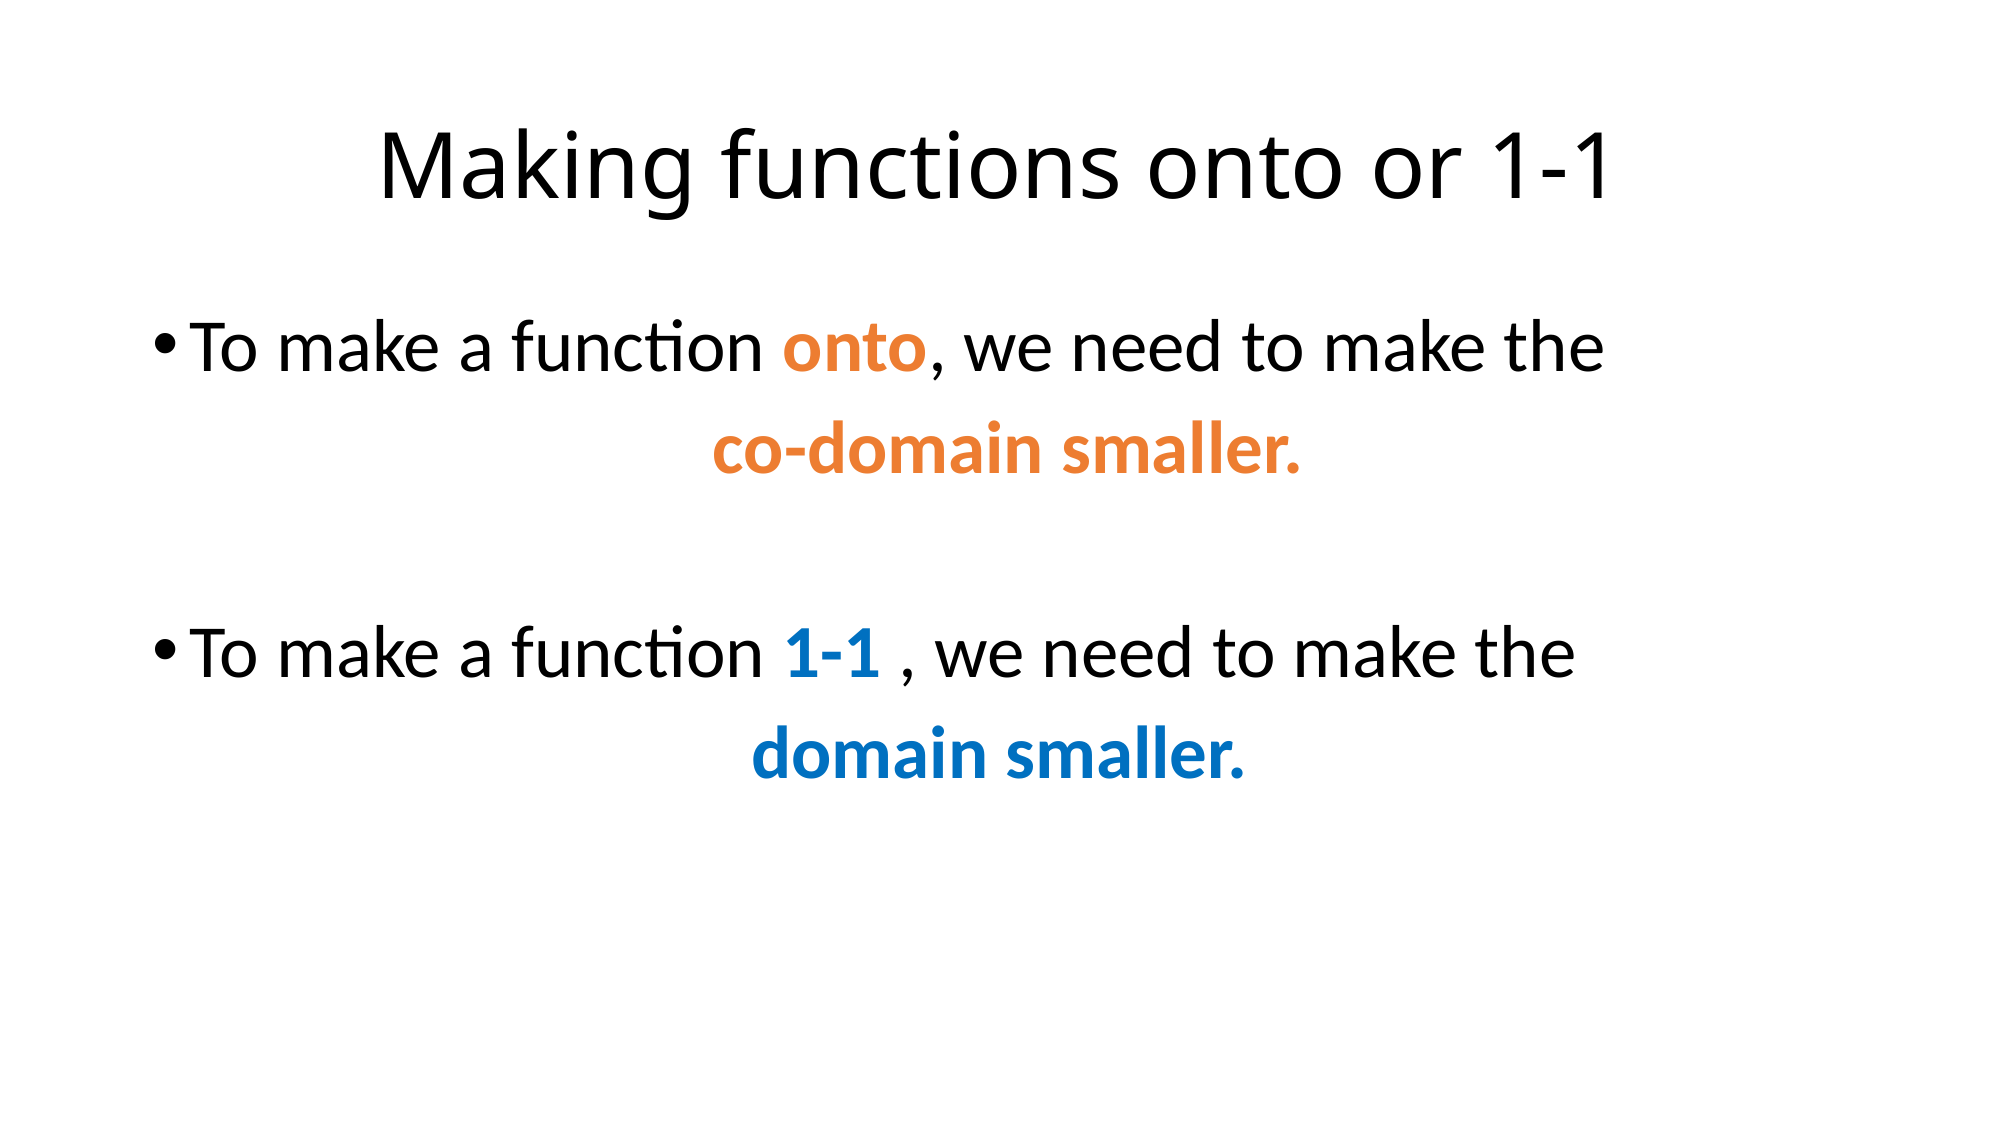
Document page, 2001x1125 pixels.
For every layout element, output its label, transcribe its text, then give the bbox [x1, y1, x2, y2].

title Making functions onto or 1-1 [137, 59, 1863, 278]
list To make a function onto, we need to make the co-domain smaller. To make a function 1-1 , we need to make the domain smaller. [137, 299, 1863, 1014]
